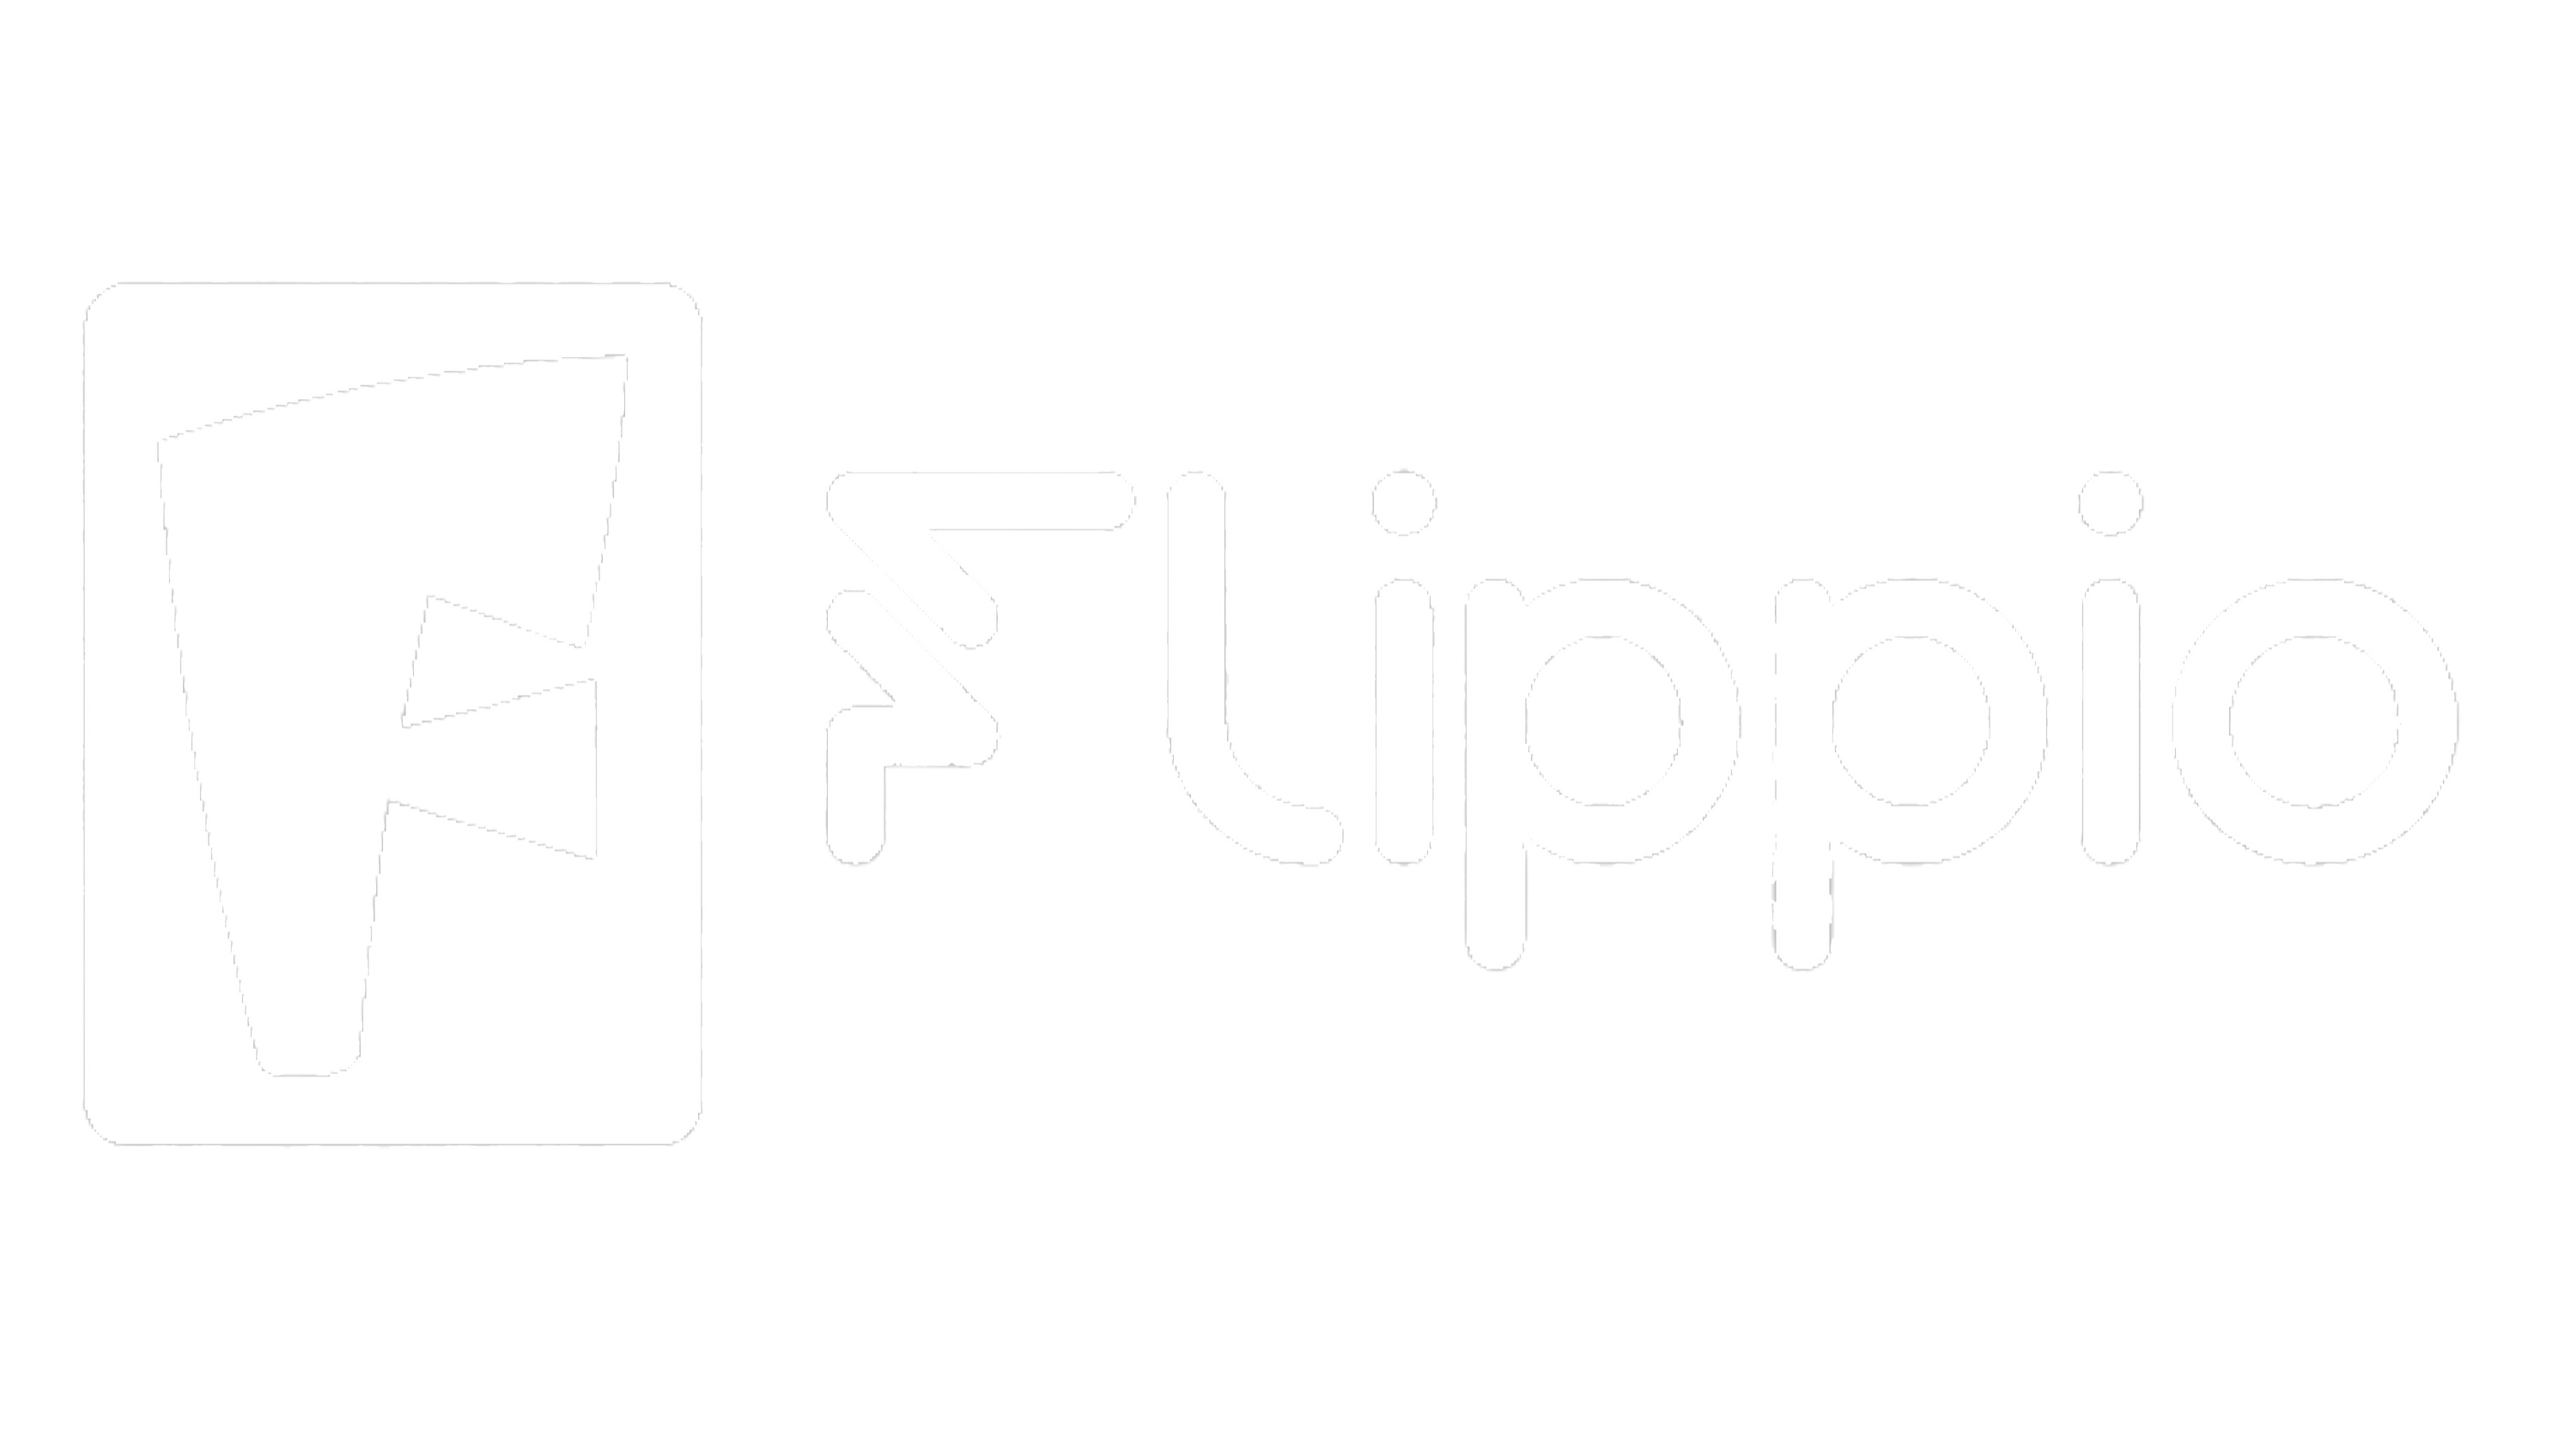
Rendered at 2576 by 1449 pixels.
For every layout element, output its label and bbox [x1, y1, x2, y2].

text_box [0, 0, 2576, 1449]
